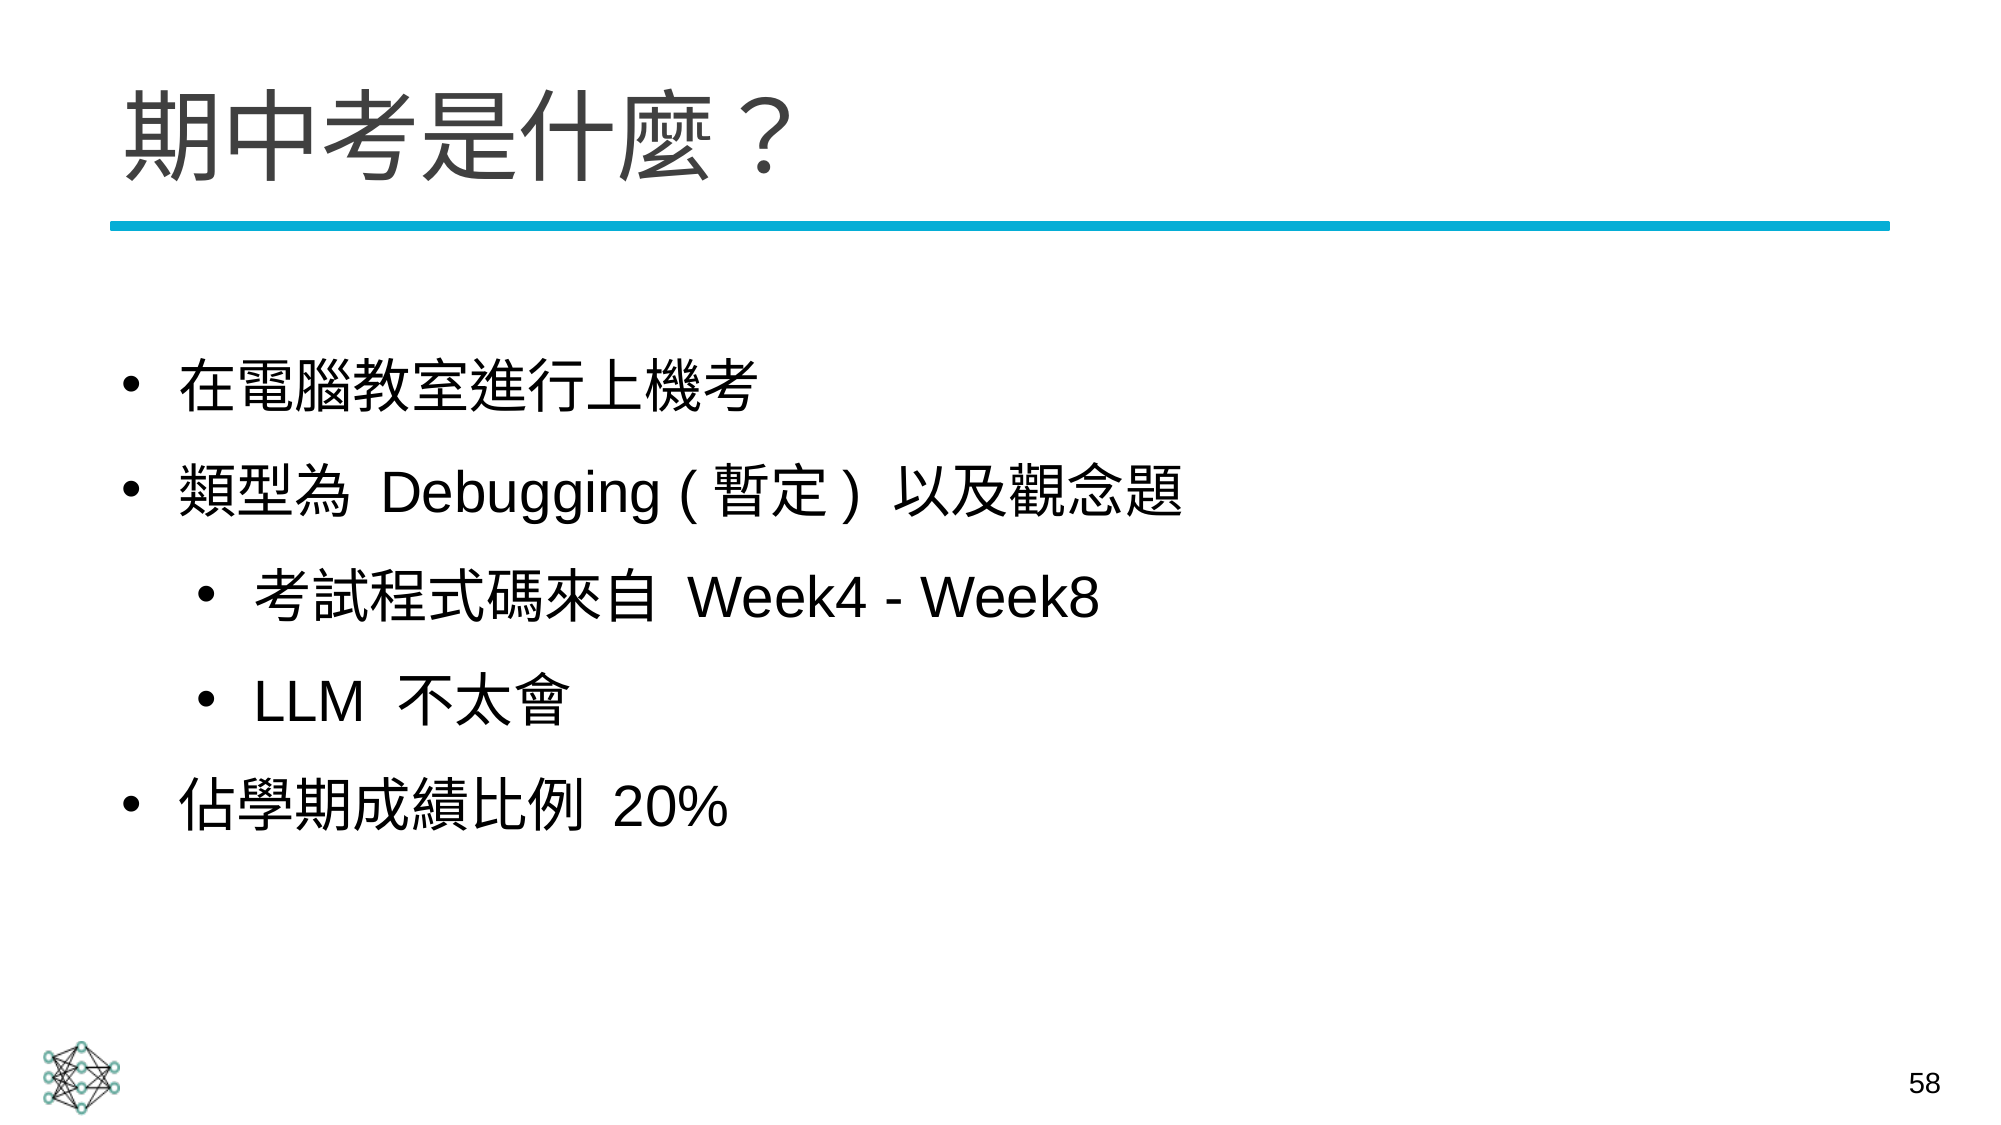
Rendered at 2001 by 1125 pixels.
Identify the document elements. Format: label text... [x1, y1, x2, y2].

title 期中考是什麼？ [107, 58, 1899, 228]
text_box 在電腦教室進行上機考 類型為 Debugging (暫定) 以及觀念題 考試程式碼來自 Week4 - Week8 LLM 不太會 佔學期成績比例 20% [107, 306, 1899, 846]
picture [43, 1041, 120, 1116]
slide_number 58 [1740, 1052, 1957, 1113]
